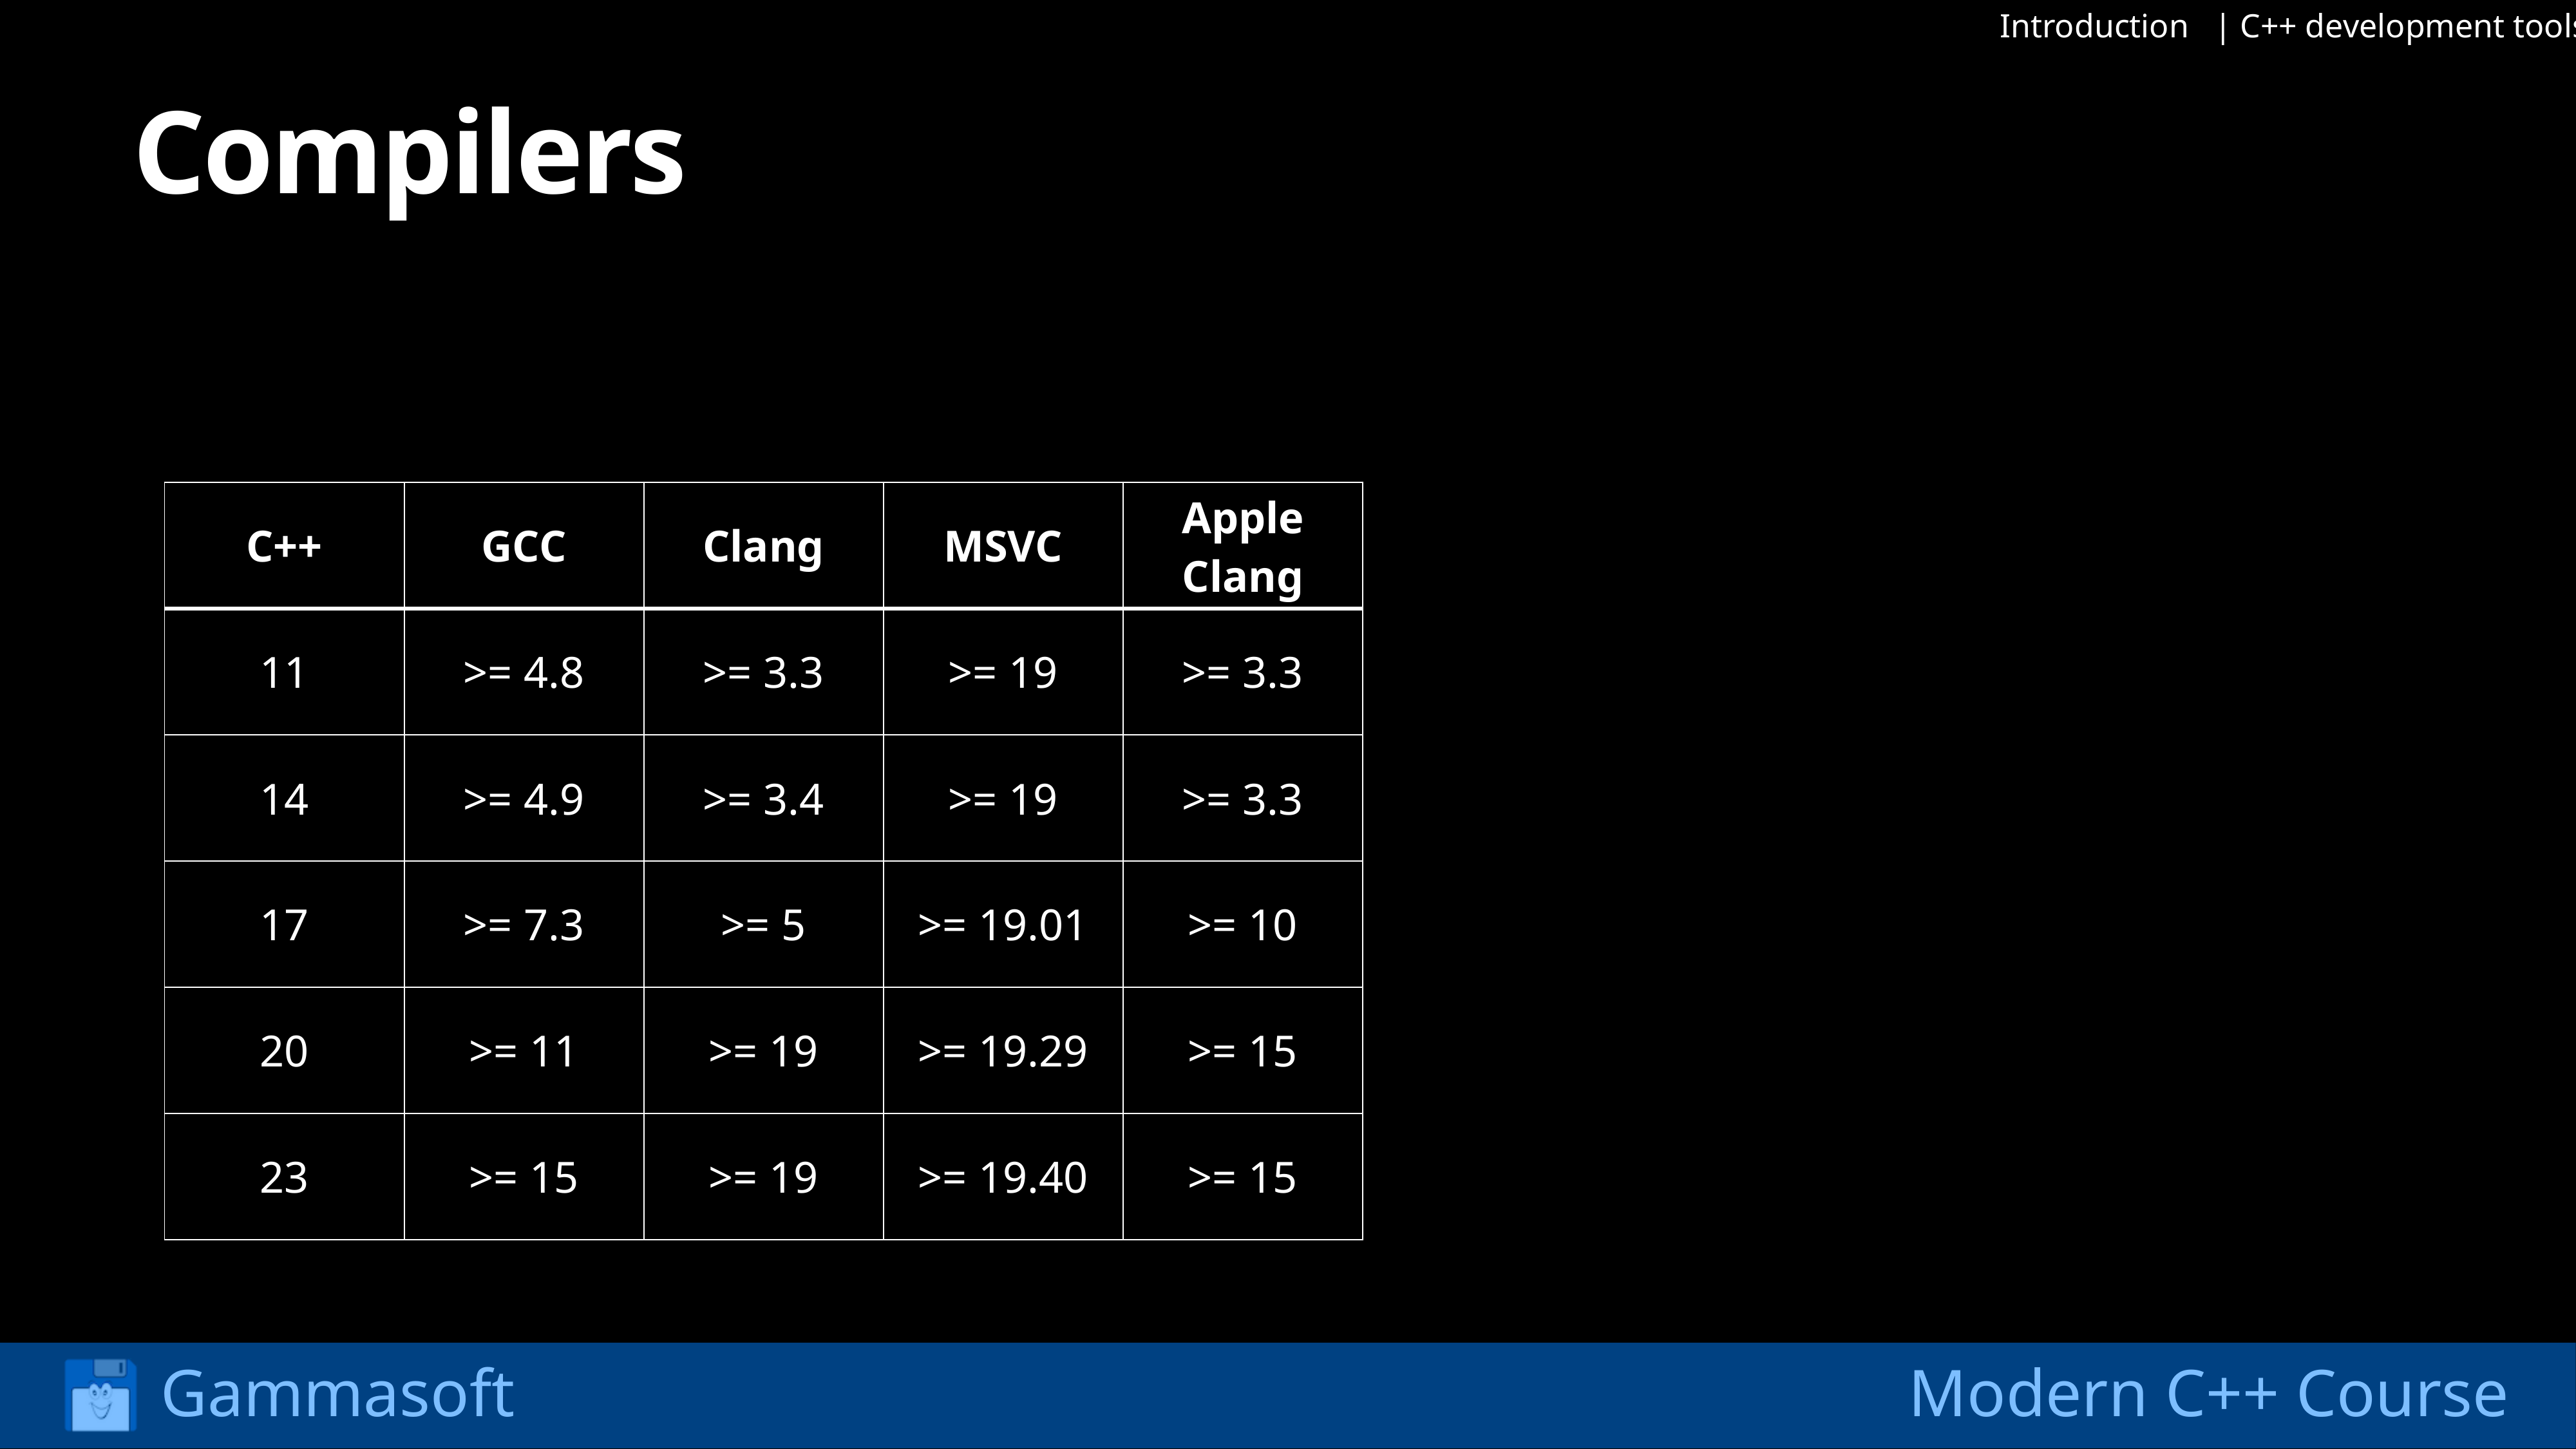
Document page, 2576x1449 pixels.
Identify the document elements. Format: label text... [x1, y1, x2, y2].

table_cell >= 11 [405, 988, 643, 1113]
text_box Introduction | C++ development tools [1994, 0, 2576, 50]
table_cell 14 [165, 735, 404, 860]
table_cell 11 [165, 611, 404, 734]
table_header C++ [165, 483, 404, 607]
table_cell >= 19 [645, 988, 883, 1113]
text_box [0, 1342, 2576, 1449]
table_header Clang [645, 483, 883, 607]
table_cell >= 3.3 [645, 611, 883, 734]
table_header GCC [405, 483, 643, 607]
table_header Apple Clang [1124, 483, 1362, 607]
table_cell >= 19 [884, 611, 1122, 734]
table_cell >= 3.3 [1124, 611, 1362, 734]
table_cell >= 7.3 [405, 862, 643, 987]
table_cell >= 15 [1124, 1114, 1362, 1239]
table_cell 23 [165, 1114, 404, 1239]
table_cell >= 15 [1124, 988, 1362, 1113]
table_cell >= 19 [884, 735, 1122, 860]
table_cell >= 4.8 [405, 611, 643, 734]
table_cell >= 19 [645, 1114, 883, 1239]
title Compilers [127, 100, 1235, 253]
table_cell >= 19.40 [884, 1114, 1122, 1239]
table_cell >= 10 [1124, 862, 1362, 987]
table_cell 17 [165, 862, 404, 987]
table_cell >= 4.9 [405, 735, 643, 860]
table_cell 20 [165, 988, 404, 1113]
table_cell >= 15 [405, 1114, 643, 1239]
table_cell >= 3.3 [1124, 735, 1362, 860]
table_header MSVC [884, 483, 1122, 607]
table_cell >= 19.29 [884, 988, 1122, 1113]
table_cell >= 19.01 [884, 862, 1122, 987]
table_cell >= 5 [645, 862, 883, 987]
table_cell >= 3.4 [645, 735, 883, 860]
